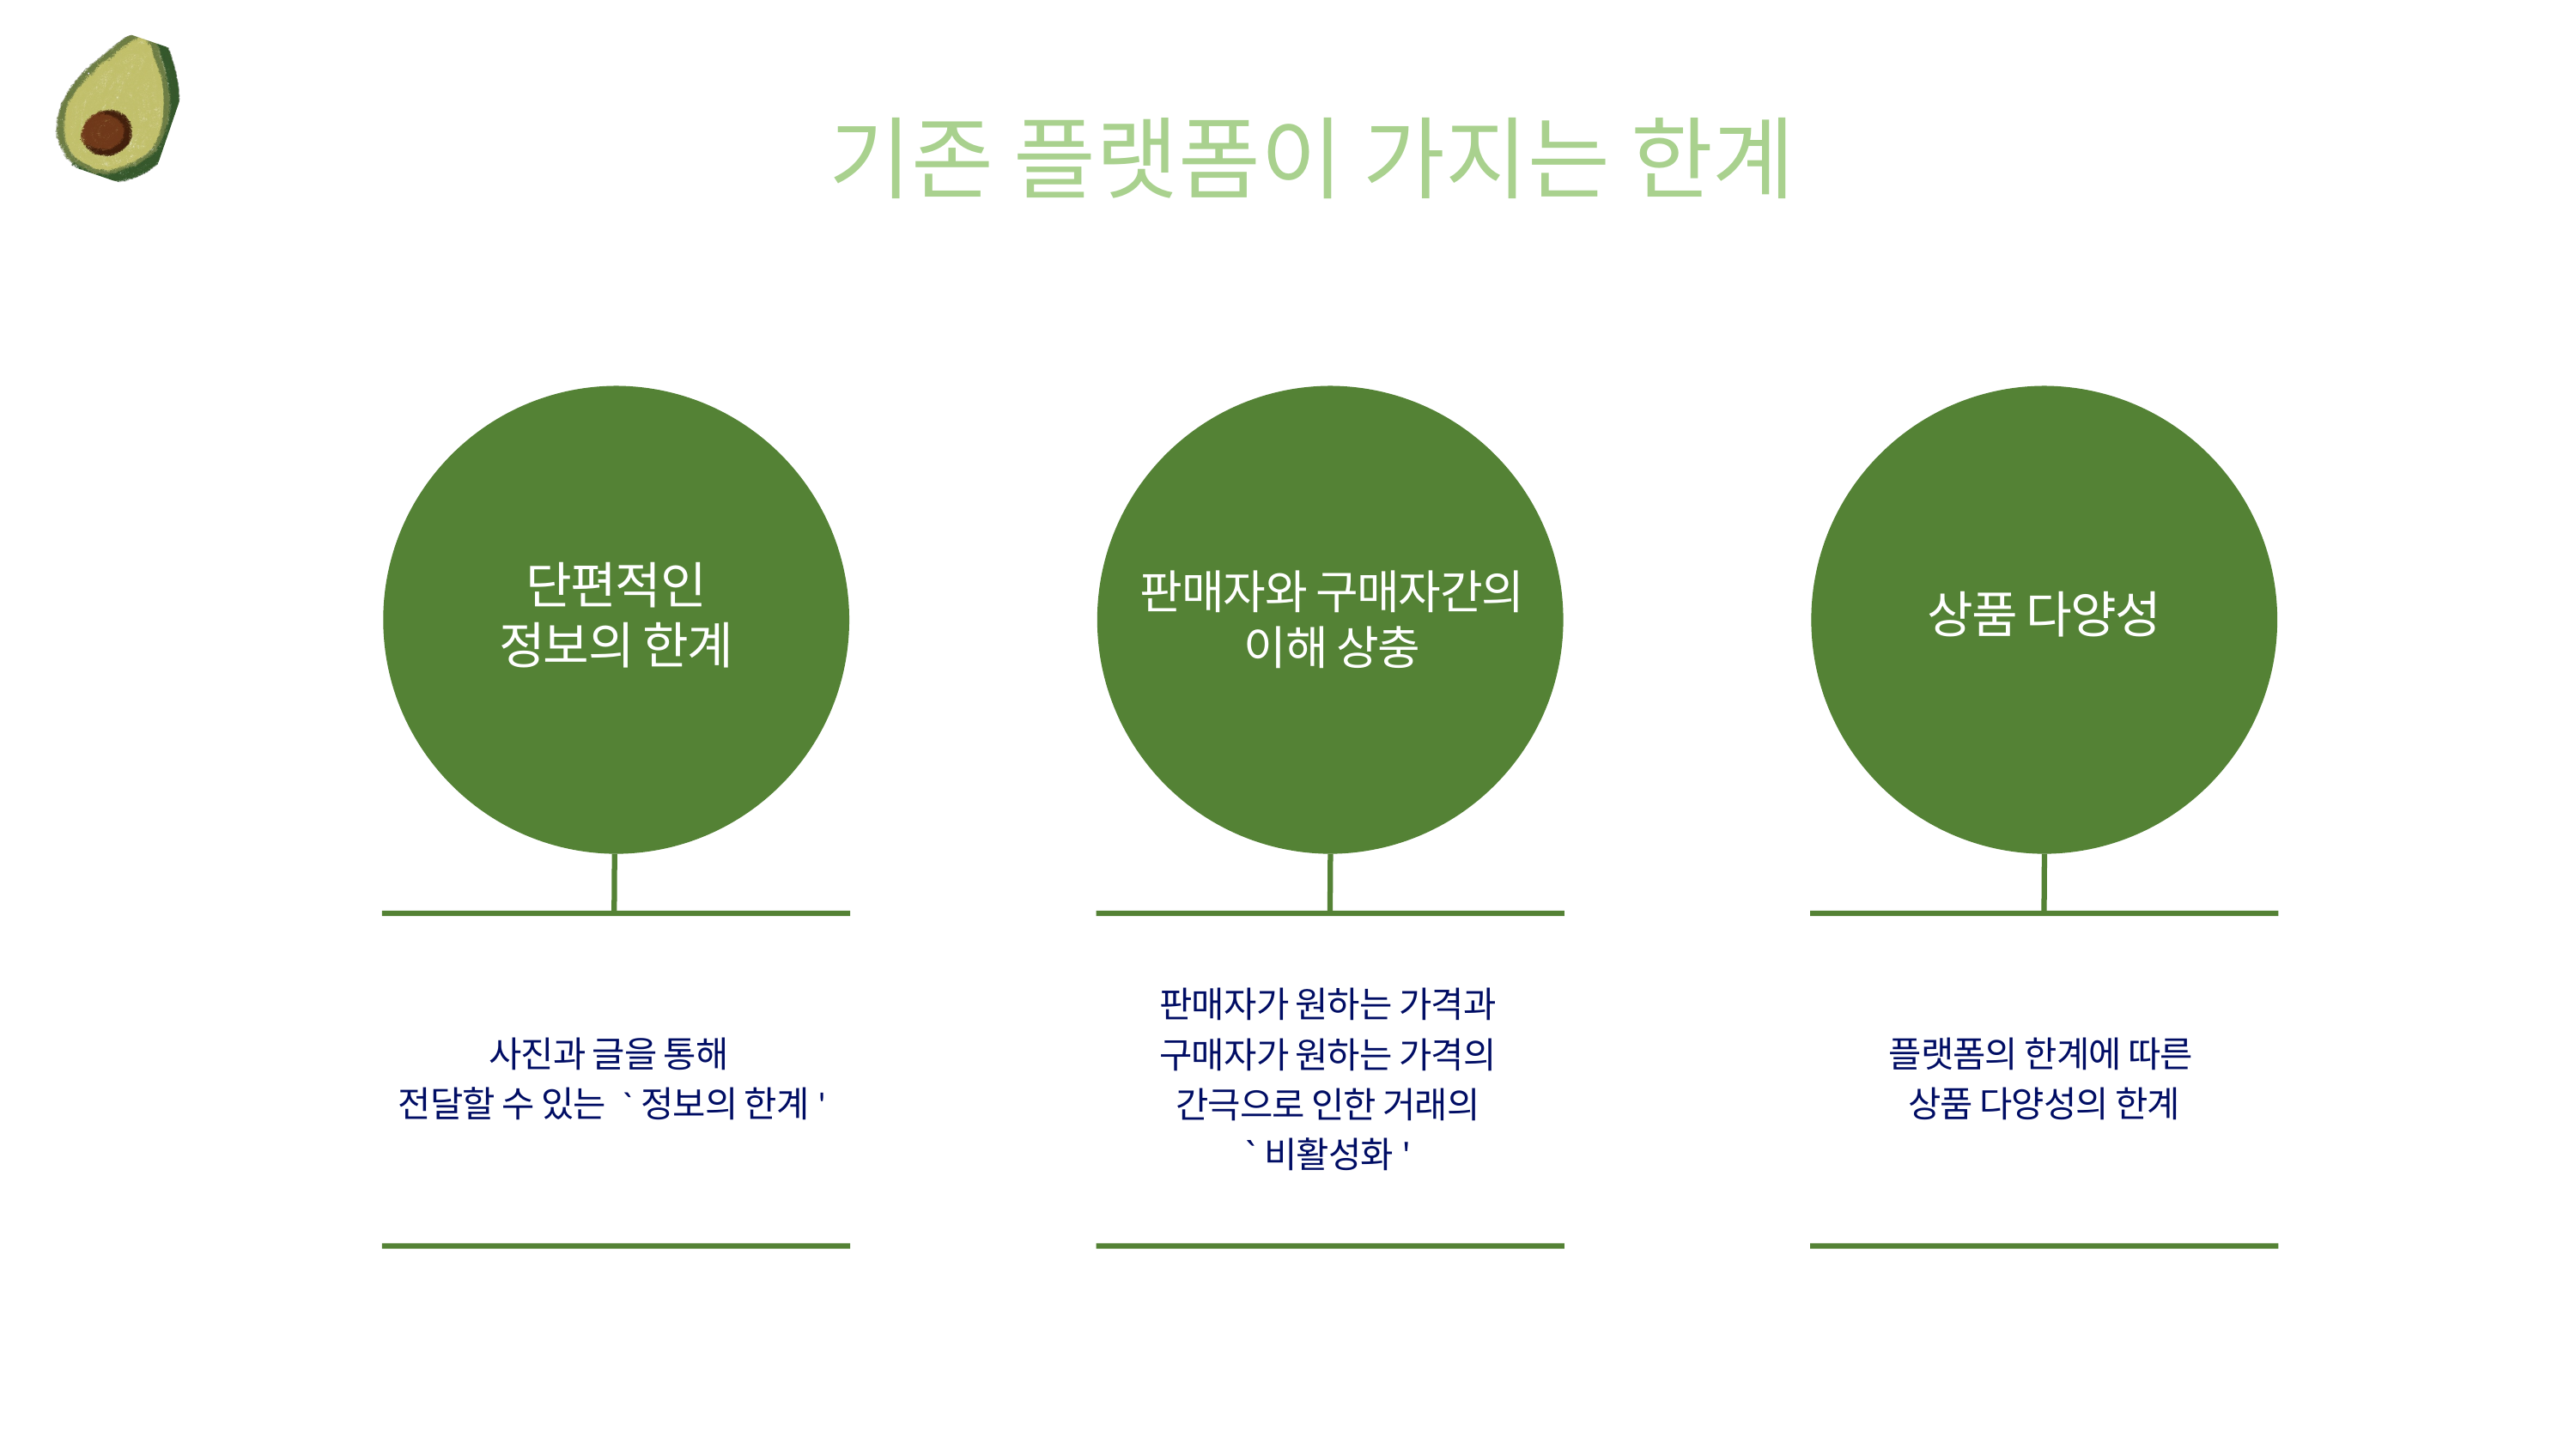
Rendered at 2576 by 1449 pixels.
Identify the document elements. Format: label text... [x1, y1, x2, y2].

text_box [297, 385, 2279, 1249]
text_box 기존 플랫폼이 가지는 한계 [771, 102, 1855, 210]
text_box [42, 20, 195, 193]
